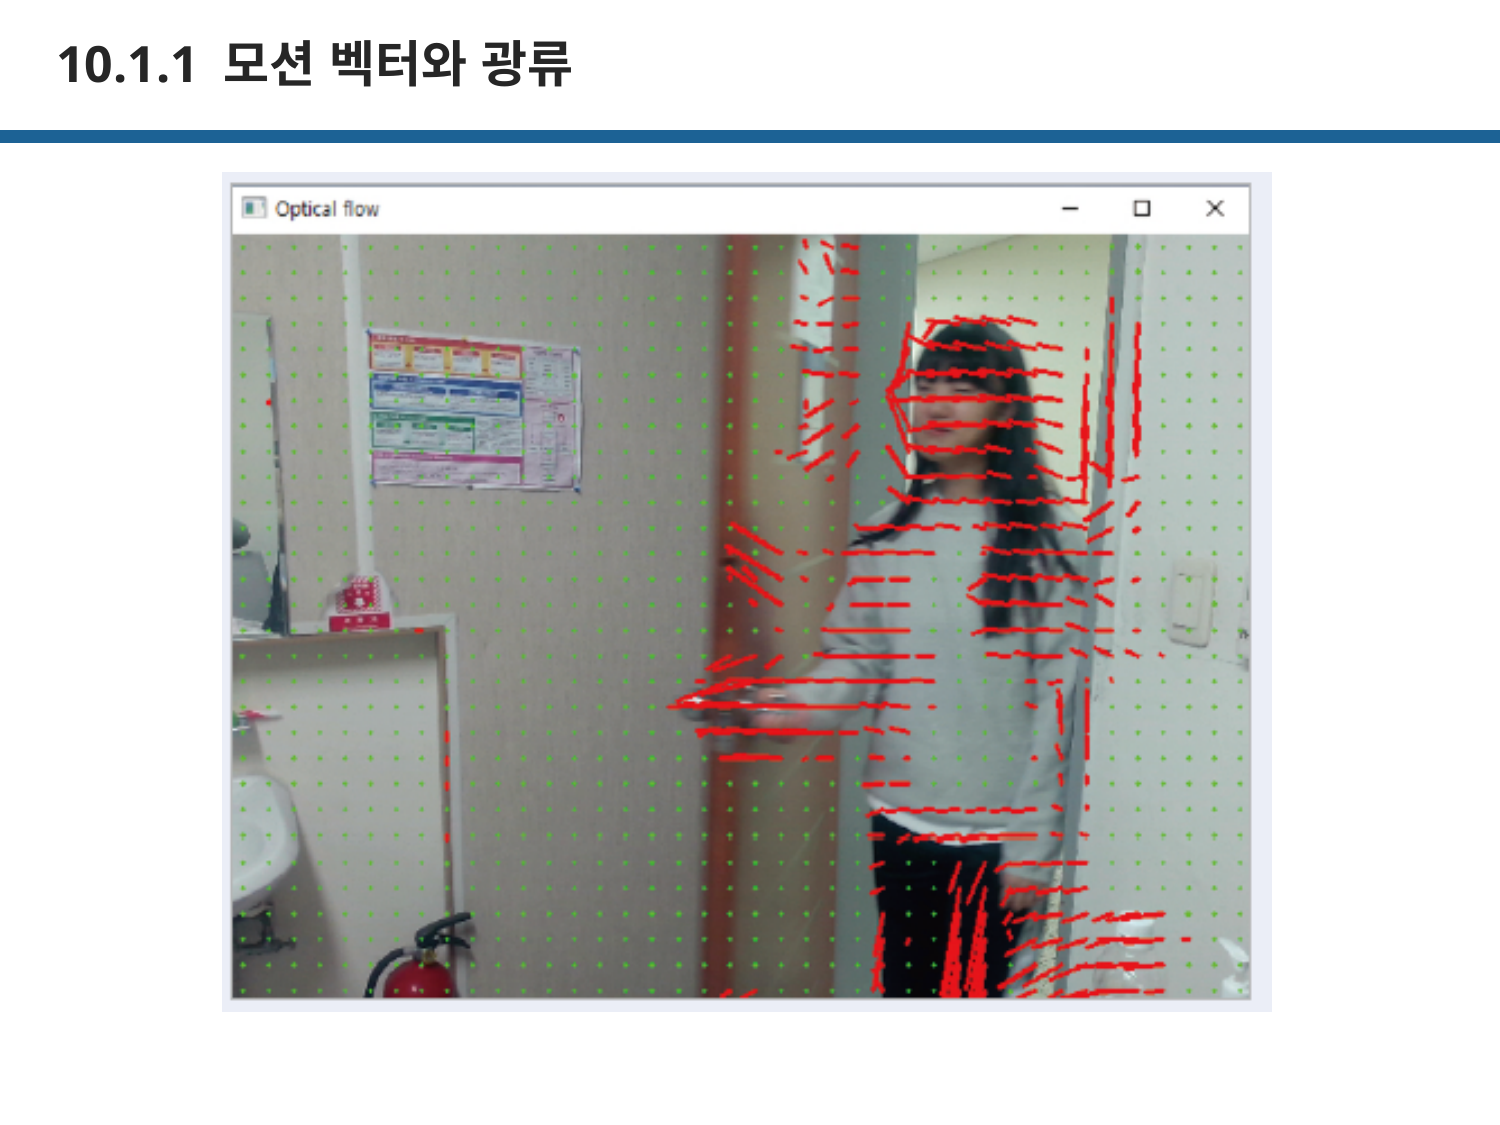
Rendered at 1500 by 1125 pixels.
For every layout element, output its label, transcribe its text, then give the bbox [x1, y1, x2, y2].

picture [221, 172, 1272, 1012]
title 10.1.1 모션 벡터와 광류 [41, 17, 1282, 108]
